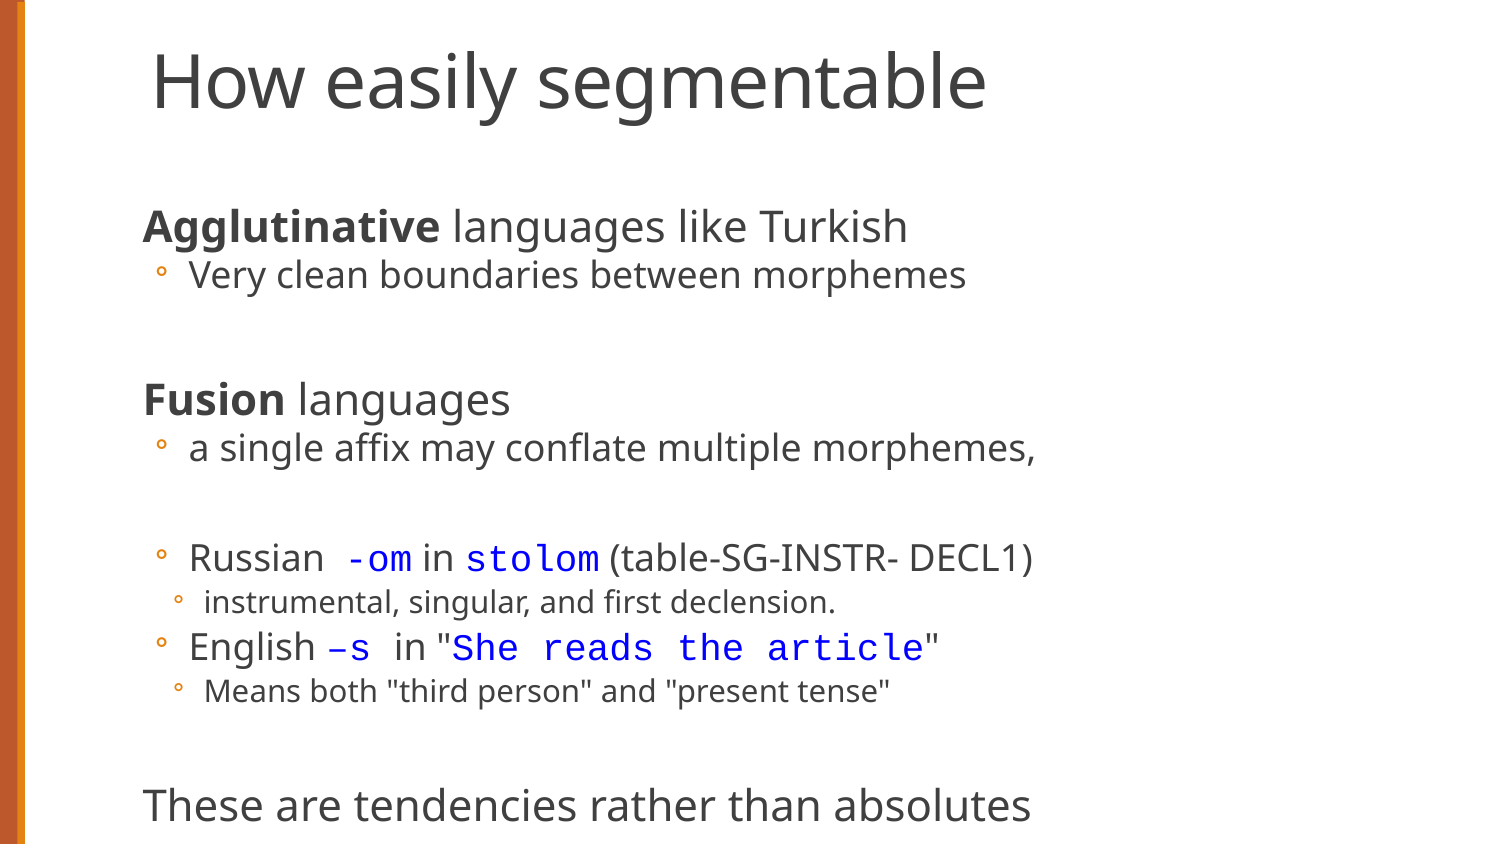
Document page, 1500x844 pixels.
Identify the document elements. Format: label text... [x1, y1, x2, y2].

title How easily segmentable [135, 19, 1373, 132]
list Agglutinative languages like Turkish Very clean boundaries between morphemes Fusion languages a single affix may conflate multiple morphemes, Russian -om in stolom (table-SG-INSTR- DECL1) instrumental, singular, and first declension. English –s in "She reads the article" Means both "third person" and "present tense" These are tendencies rather than absolutes [135, 196, 1450, 844]
